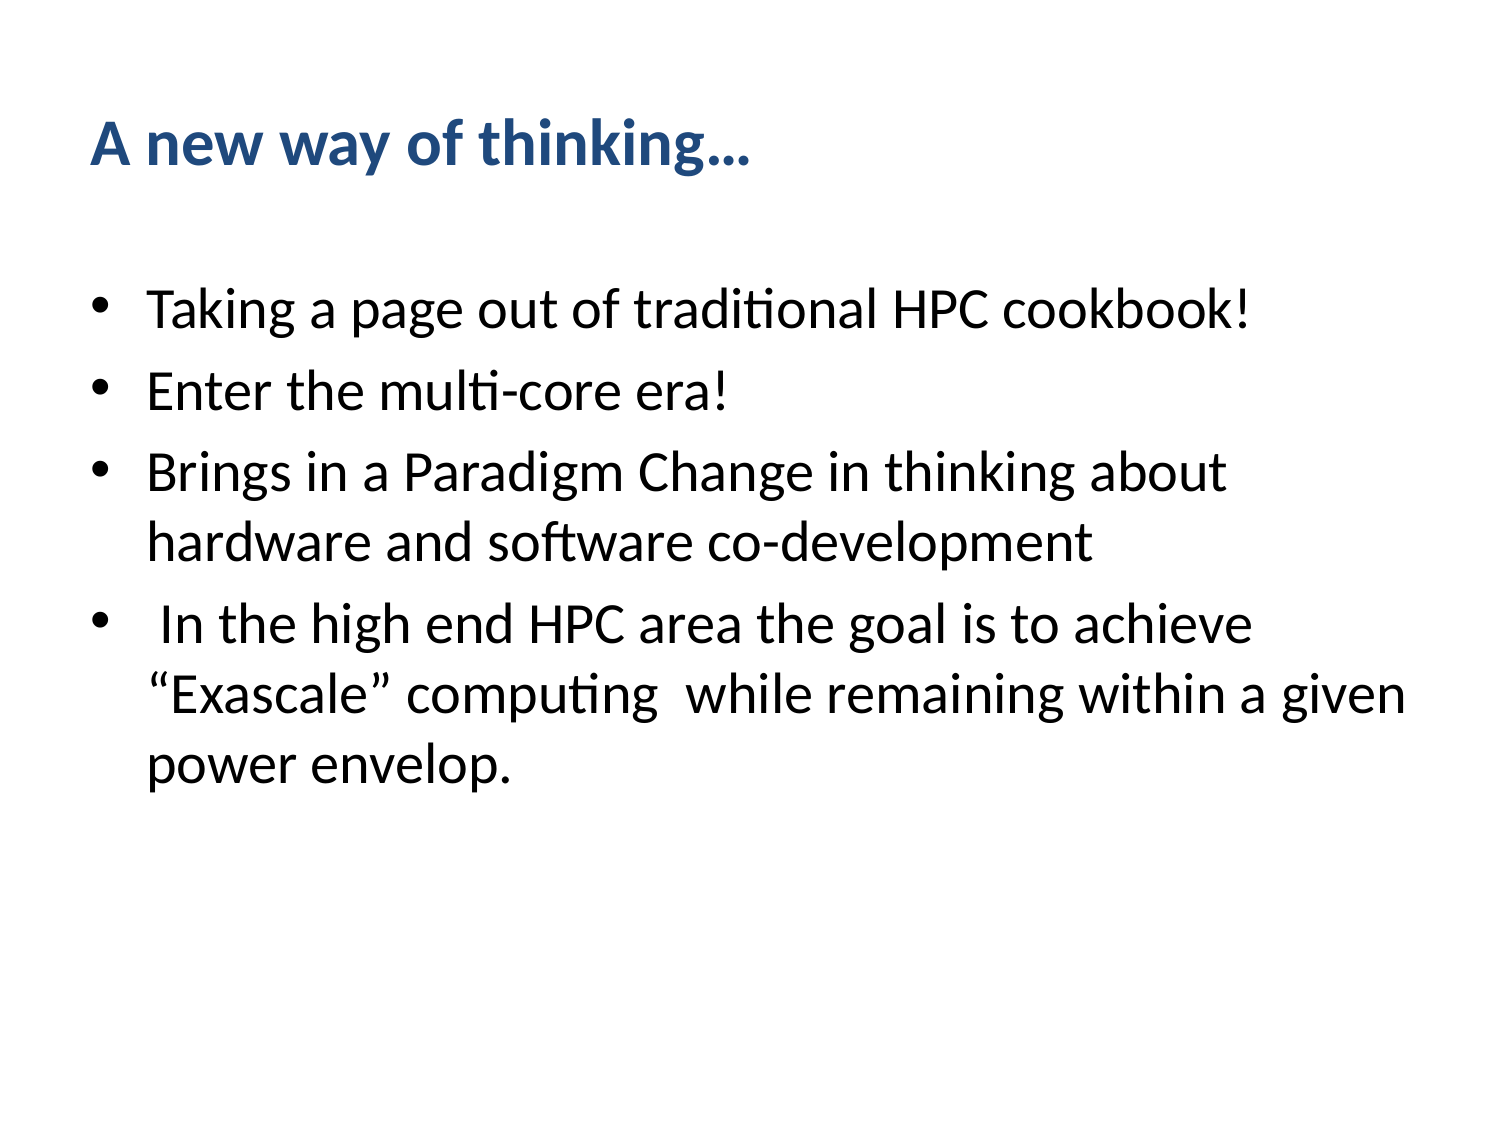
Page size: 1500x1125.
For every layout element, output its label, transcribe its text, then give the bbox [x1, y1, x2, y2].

title A new way of thinking… [75, 45, 1425, 233]
list Taking a page out of traditional HPC cookbook! Enter the multi-core era! Brings in a Paradigm Change in thinking about hardware and software co-development In the high end HPC area the goal is to achieve “Exascale” computing while remaining within a given power envelop. [75, 262, 1425, 1005]
